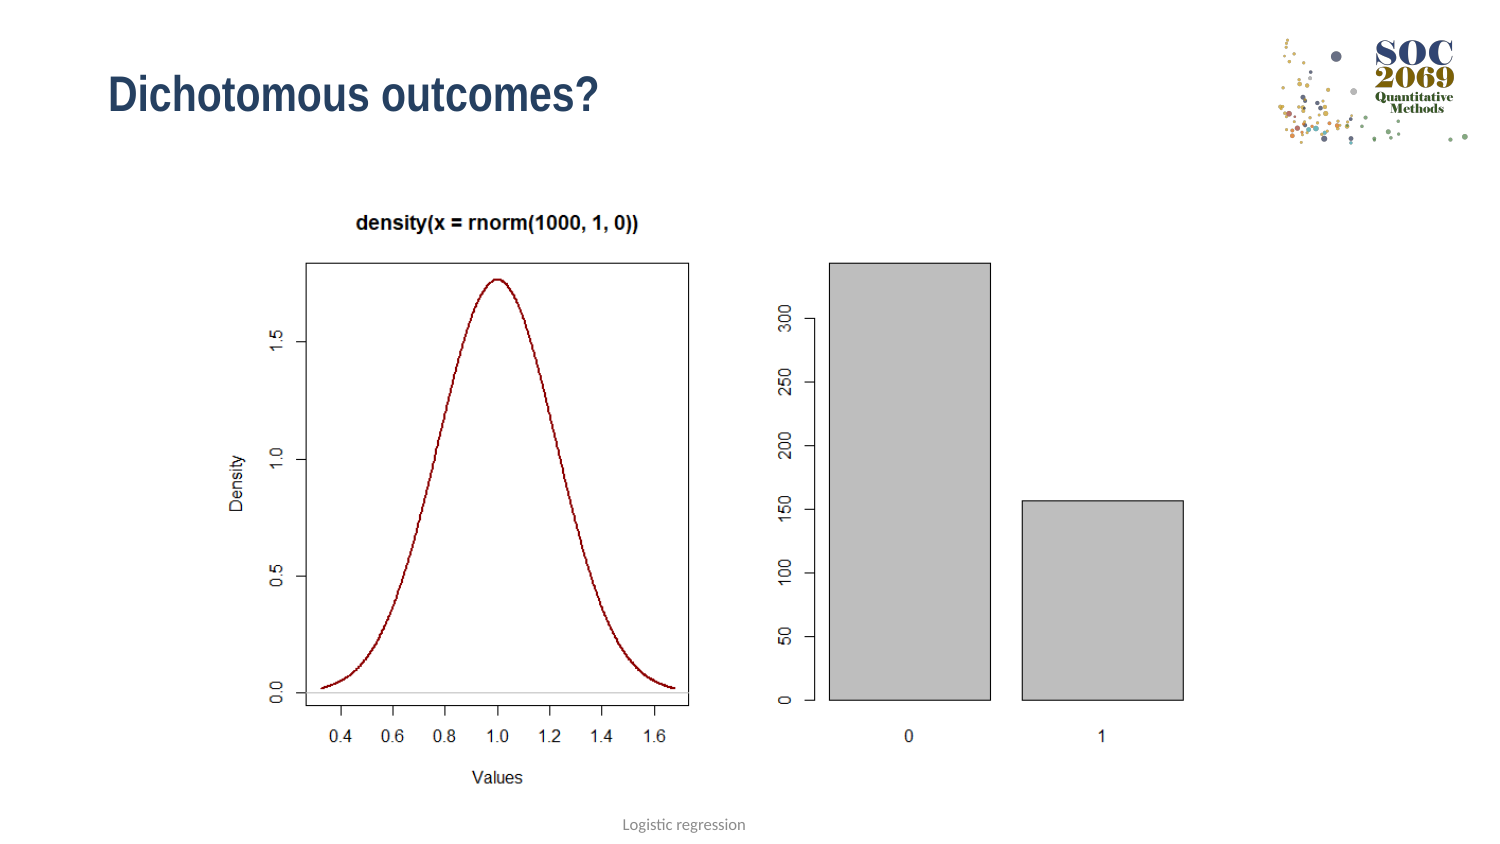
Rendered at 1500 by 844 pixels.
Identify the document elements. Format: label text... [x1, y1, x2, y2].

picture [223, 180, 1241, 809]
footer Logistic regression [75, 810, 1294, 837]
title Dichotomous outcomes? [93, 35, 1272, 148]
picture [1272, 35, 1474, 148]
